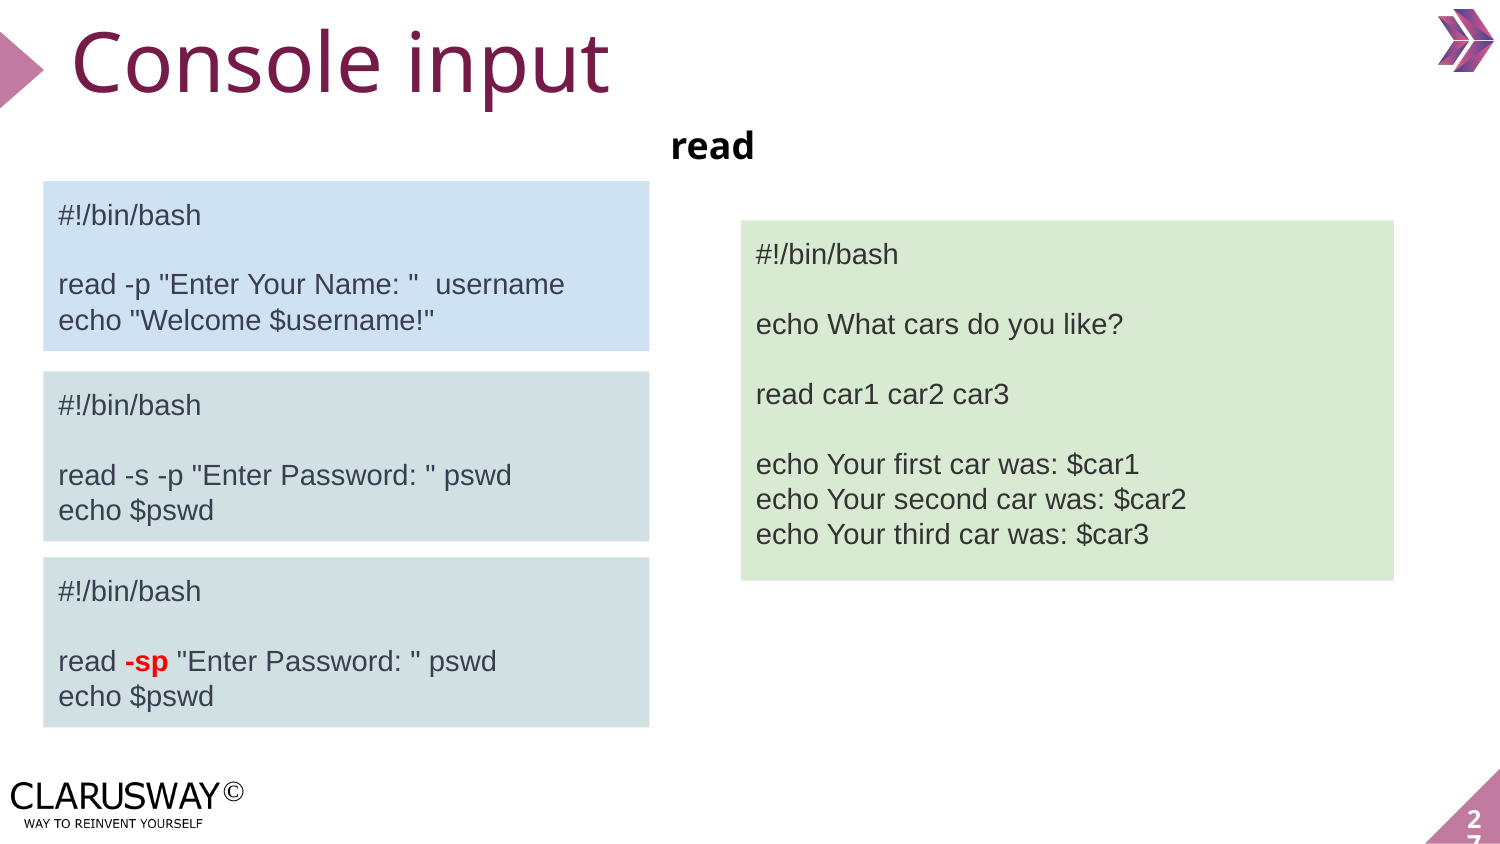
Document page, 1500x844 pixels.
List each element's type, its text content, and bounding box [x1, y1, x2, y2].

text_box #!/bin/bash read -p "Enter Your Name: " username echo "Welcome $username!" [43, 181, 650, 352]
text_box Console input [70, 28, 1427, 132]
picture [1438, 9, 1494, 72]
text_box #!/bin/bash read -sp "Enter Password: " pswd echo $pswd [43, 557, 650, 728]
slide_number ‹#› [1467, 804, 1494, 838]
text_box #!/bin/bash read -s -p "Enter Password: " pswd echo $pswd [43, 371, 650, 542]
text_box read [610, 106, 816, 183]
text_box #!/bin/bash echo What cars do you like? read car1 car2 car3 echo Your first car was: $car1 echo Your second car was: $car2 echo Your third car was: $car3 [740, 220, 1394, 581]
picture [11, 782, 220, 828]
